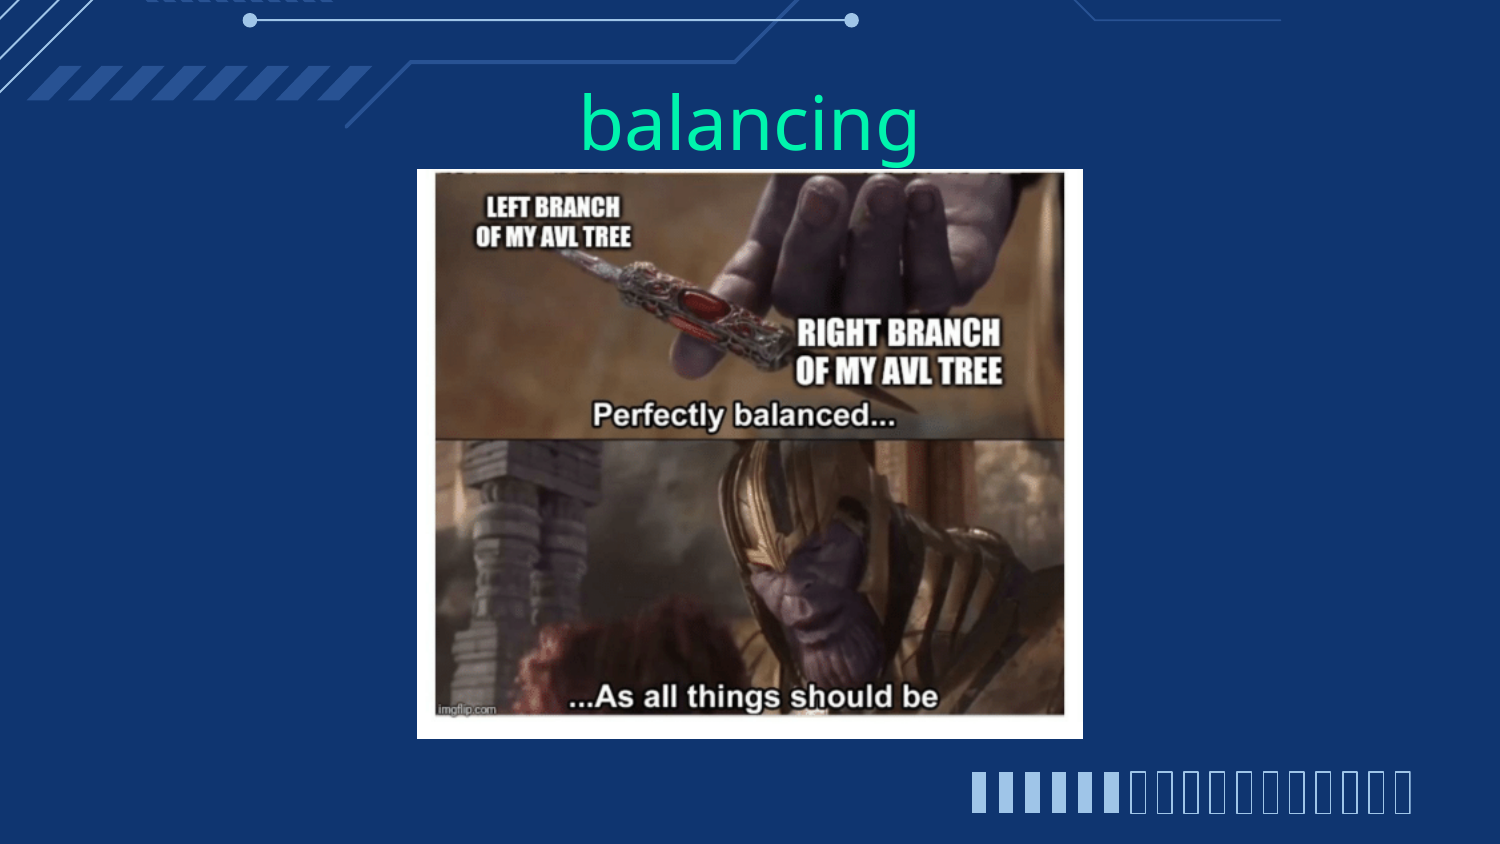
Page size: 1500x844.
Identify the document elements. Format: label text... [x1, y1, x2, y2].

picture [416, 168, 1084, 739]
title balancing [118, 75, 1382, 156]
